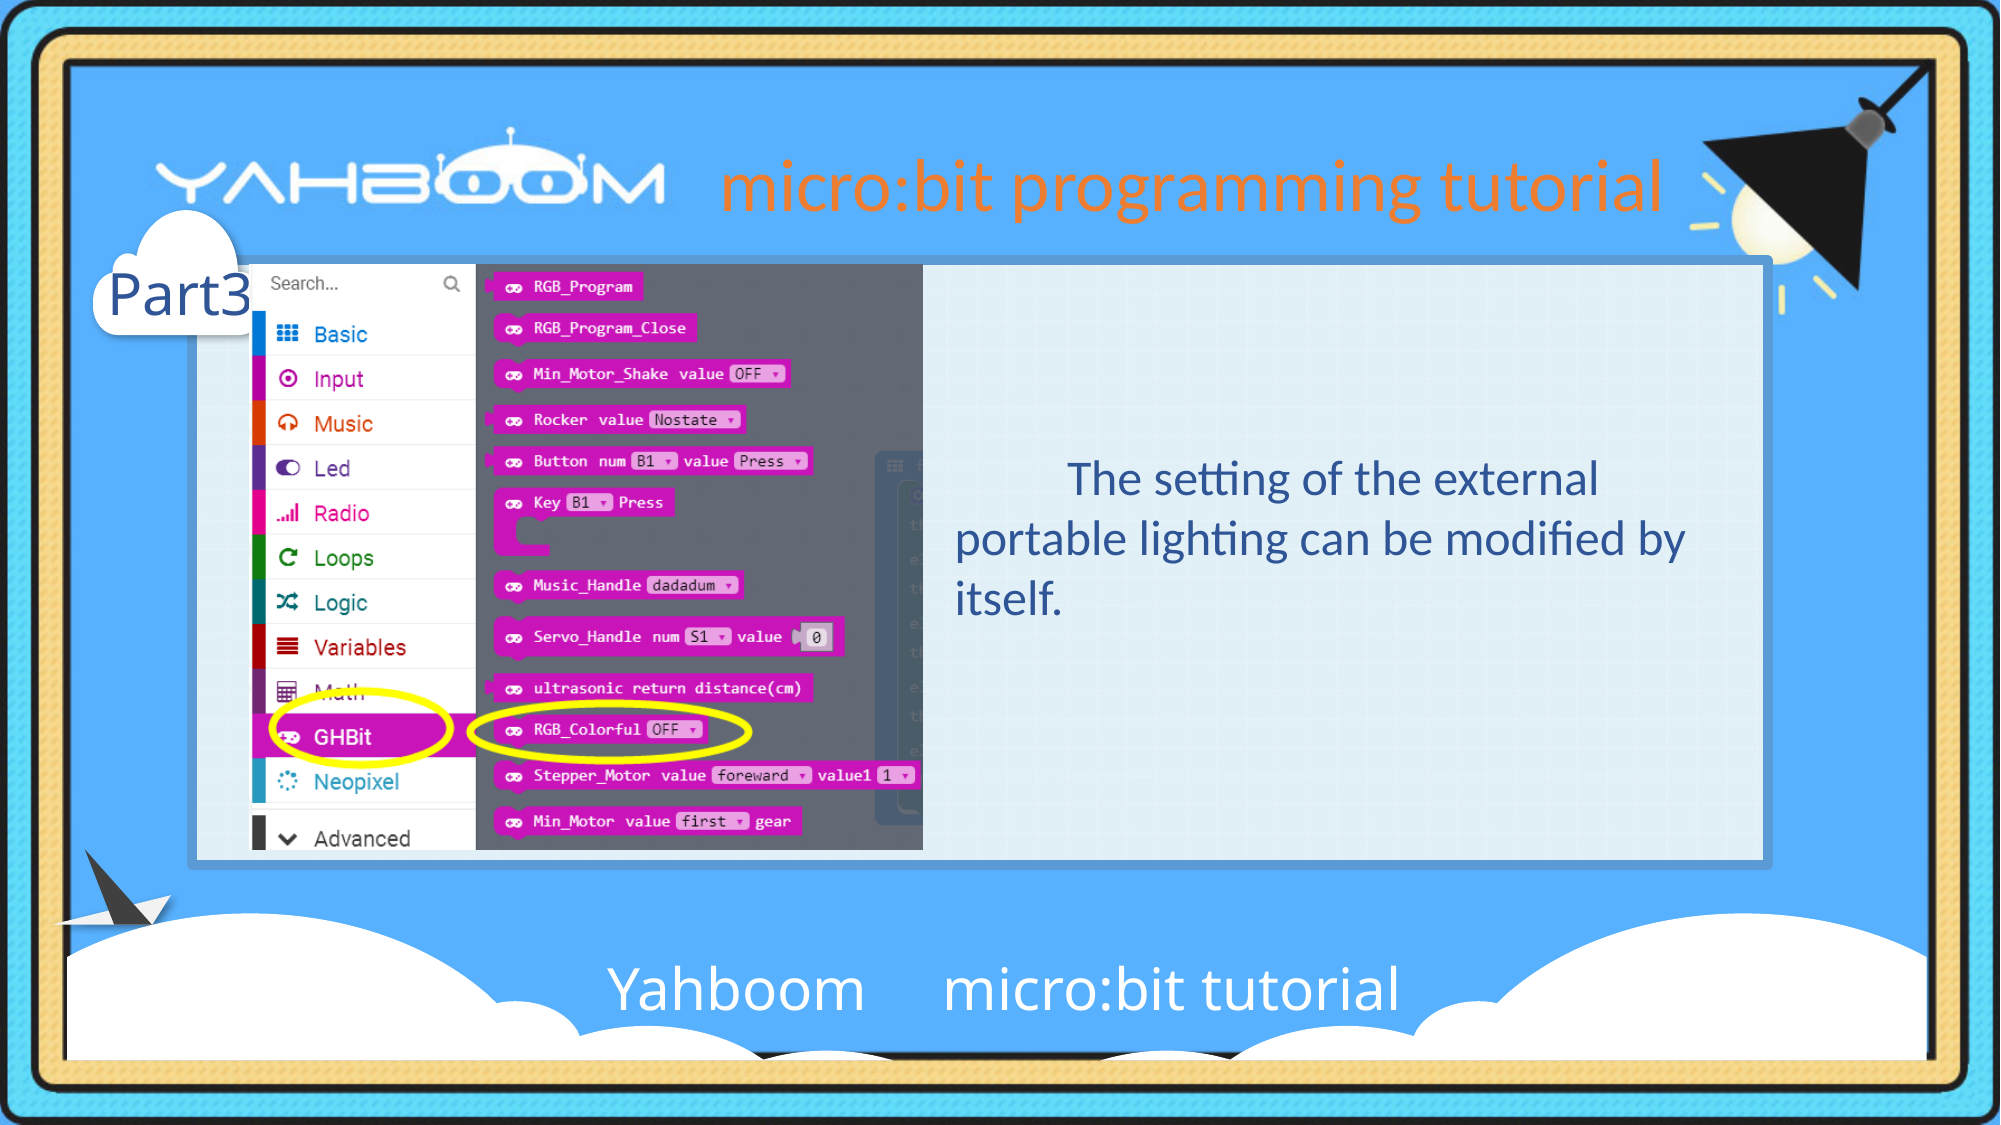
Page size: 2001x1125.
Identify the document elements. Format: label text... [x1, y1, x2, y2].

text_box Part3 [93, 249, 284, 335]
text_box Yahboom micro:bit tutorial [66, 912, 894, 1062]
title micro:bit programming tutorial [442, 85, 1943, 236]
picture [196, 264, 1764, 861]
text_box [51, 849, 171, 925]
text_box Yahboom micro:bit tutorial [1100, 912, 1928, 1062]
text_box [137, 209, 236, 249]
